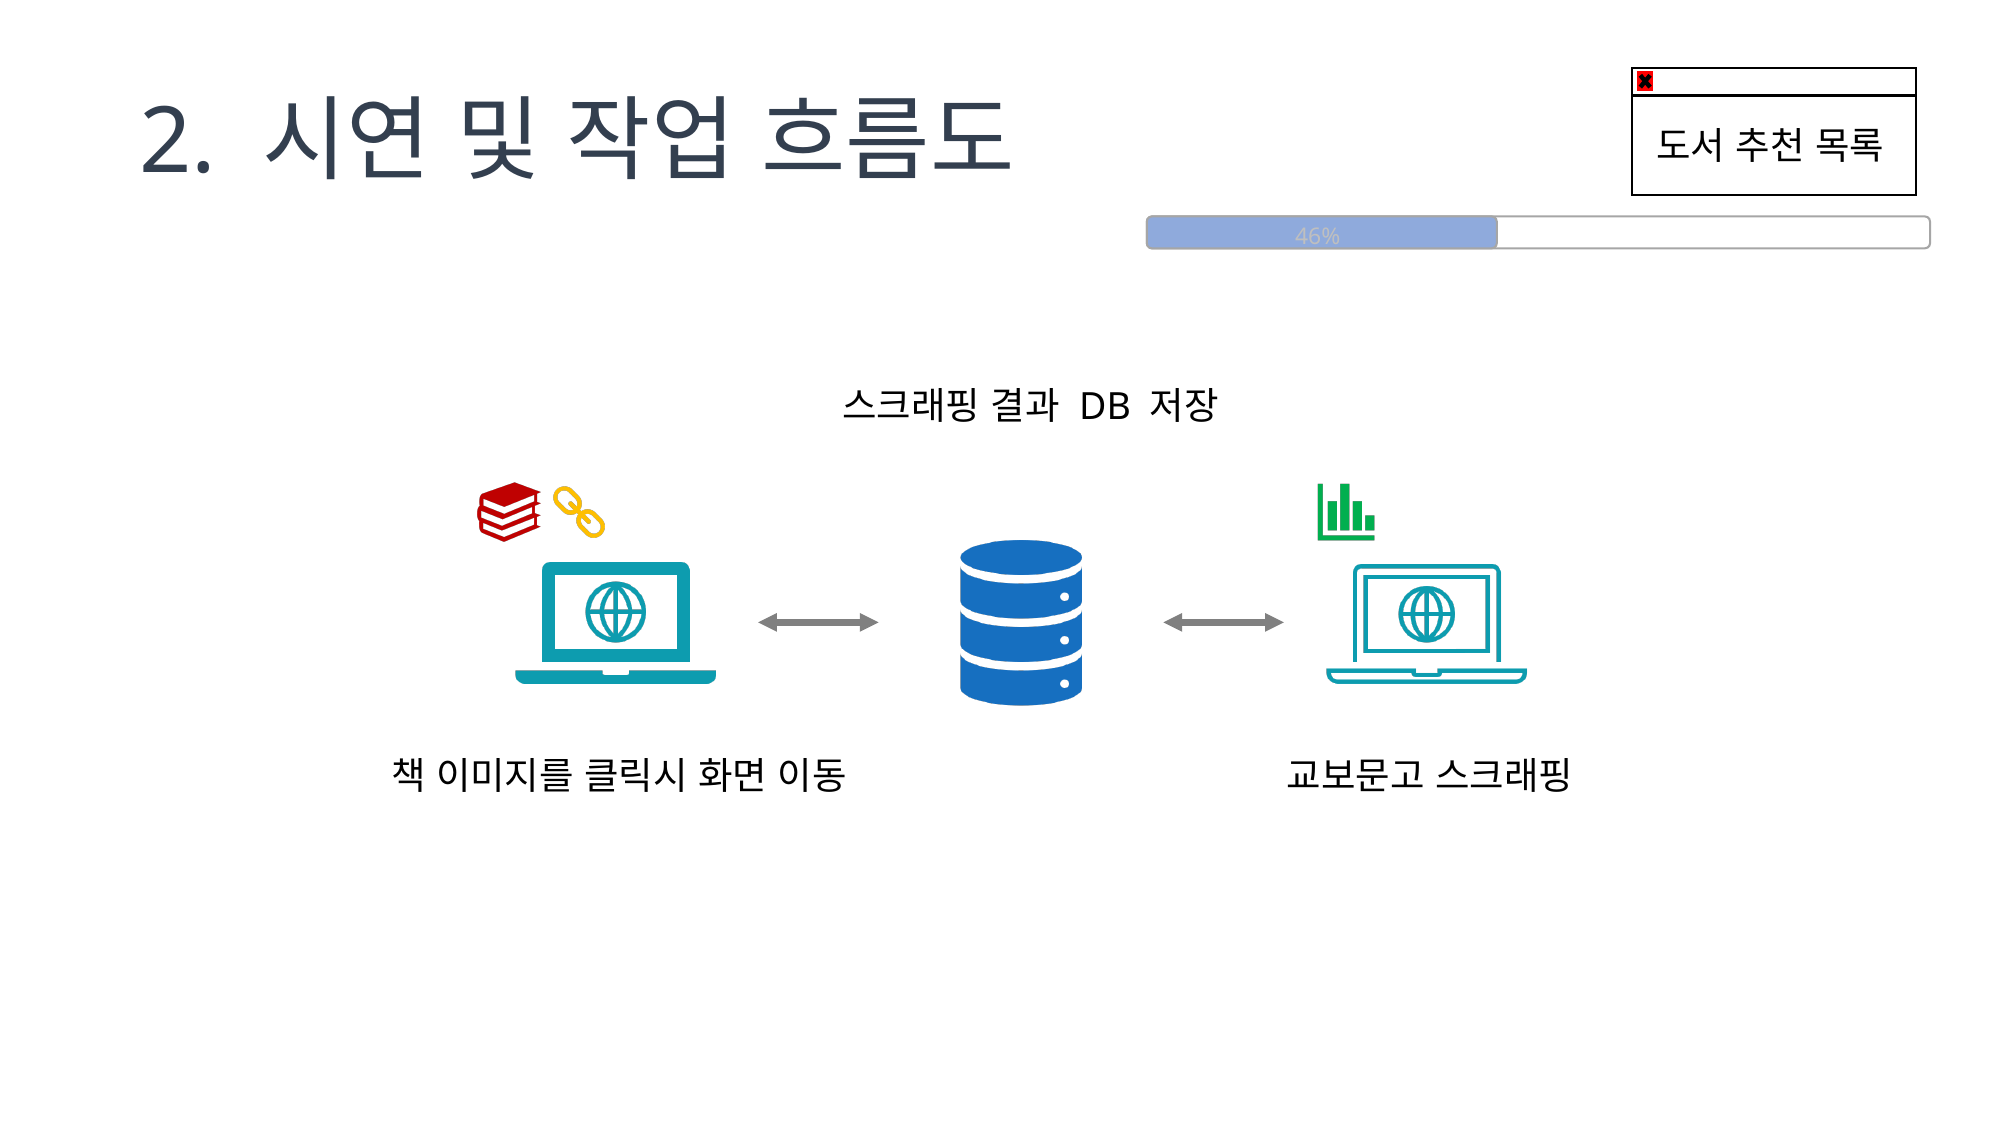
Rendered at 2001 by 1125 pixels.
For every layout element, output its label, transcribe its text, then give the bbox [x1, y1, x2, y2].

text_box 교보문고 스크래핑 [1271, 744, 1589, 805]
text_box [1145, 215, 1279, 250]
text_box 스크래핑 결과 DB 저장 [827, 374, 1235, 435]
text_box 도서 추천 목록 [1641, 114, 1900, 175]
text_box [1306, 472, 1531, 727]
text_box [473, 476, 720, 727]
title 2. 시연 및 작업 흐름도 [124, 50, 1193, 235]
text_box [1364, 215, 1498, 250]
text_box [1494, 215, 1932, 250]
text_box 책 이미지를 클릭시 화면 이동 [375, 745, 1031, 850]
picture [916, 518, 1125, 727]
text_box 46% [1279, 213, 1364, 257]
